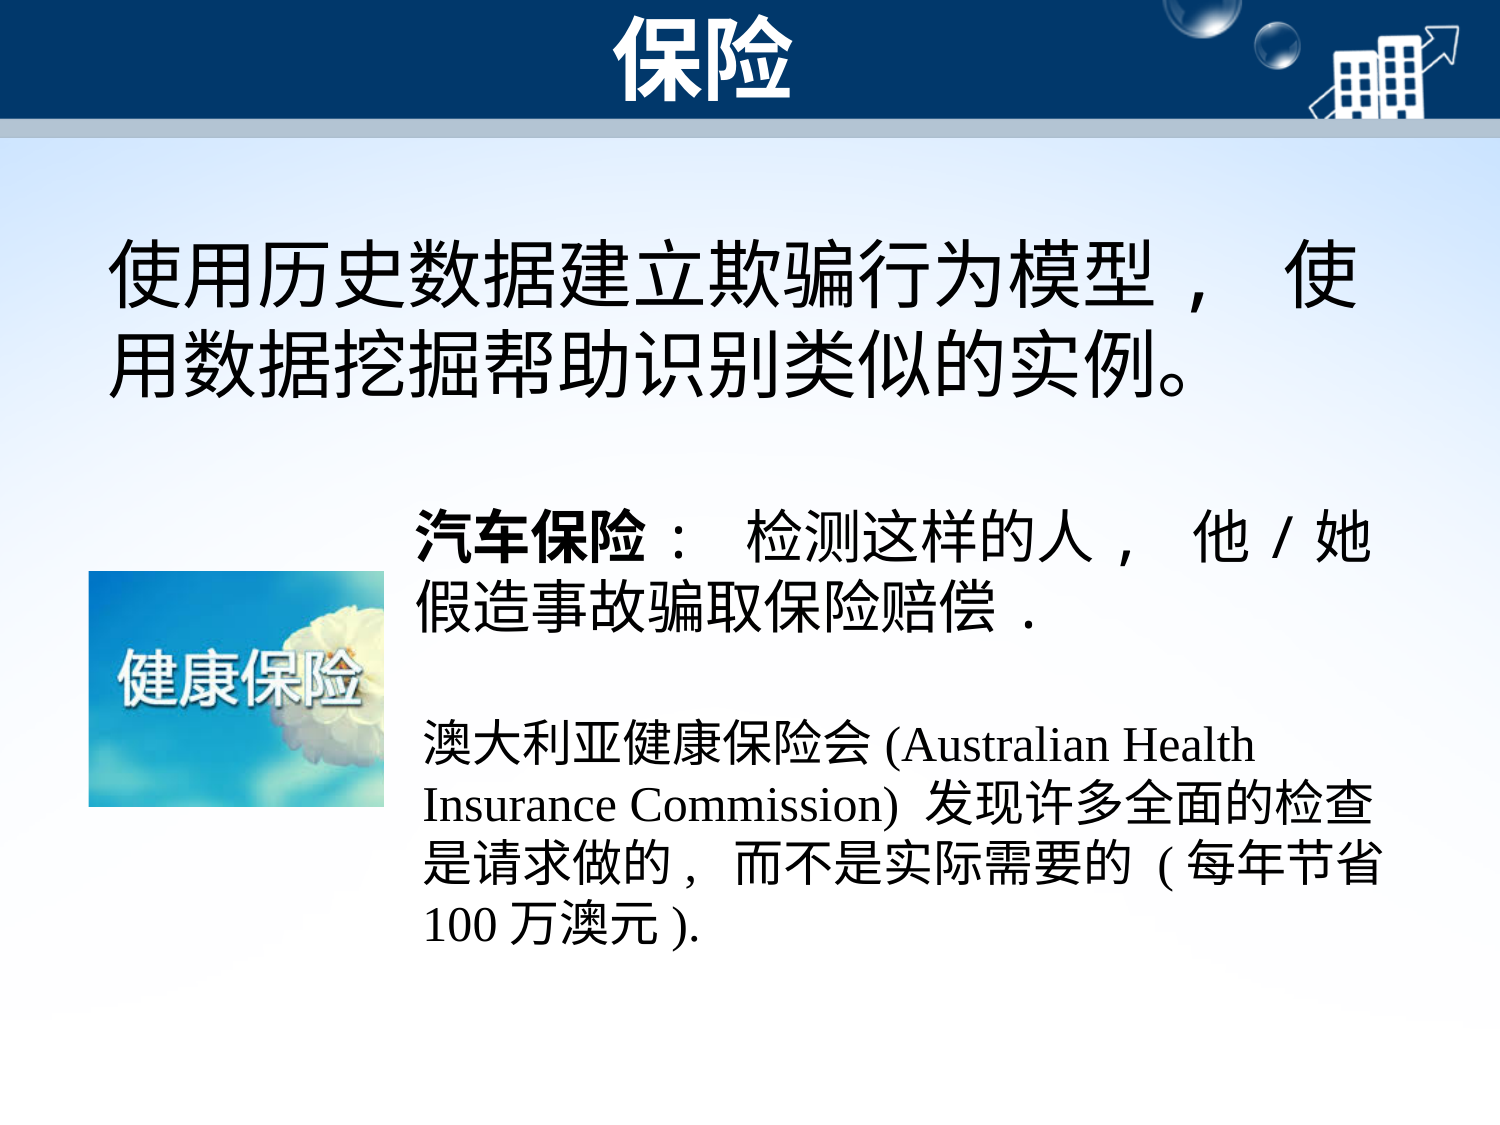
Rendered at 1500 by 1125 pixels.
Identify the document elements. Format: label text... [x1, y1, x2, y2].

text_box 保险 [596, 0, 984, 113]
picture [0, 0, 1500, 1125]
text_box 澳大利亚健康保险会(Australian Health Insurance Commission) 发现许多全面的检查是请求做的, 而不是实际需要的 (每年节省100万澳元). [332, 703, 1416, 959]
text_box 使用历史数据建立欺骗行为模型, 使用数据挖掘帮助识别类似的实例。 [17, 219, 1403, 415]
text_box 汽车保险: 检测这样的人, 他/她假造事故骗取保险赔偿. [324, 492, 1424, 648]
